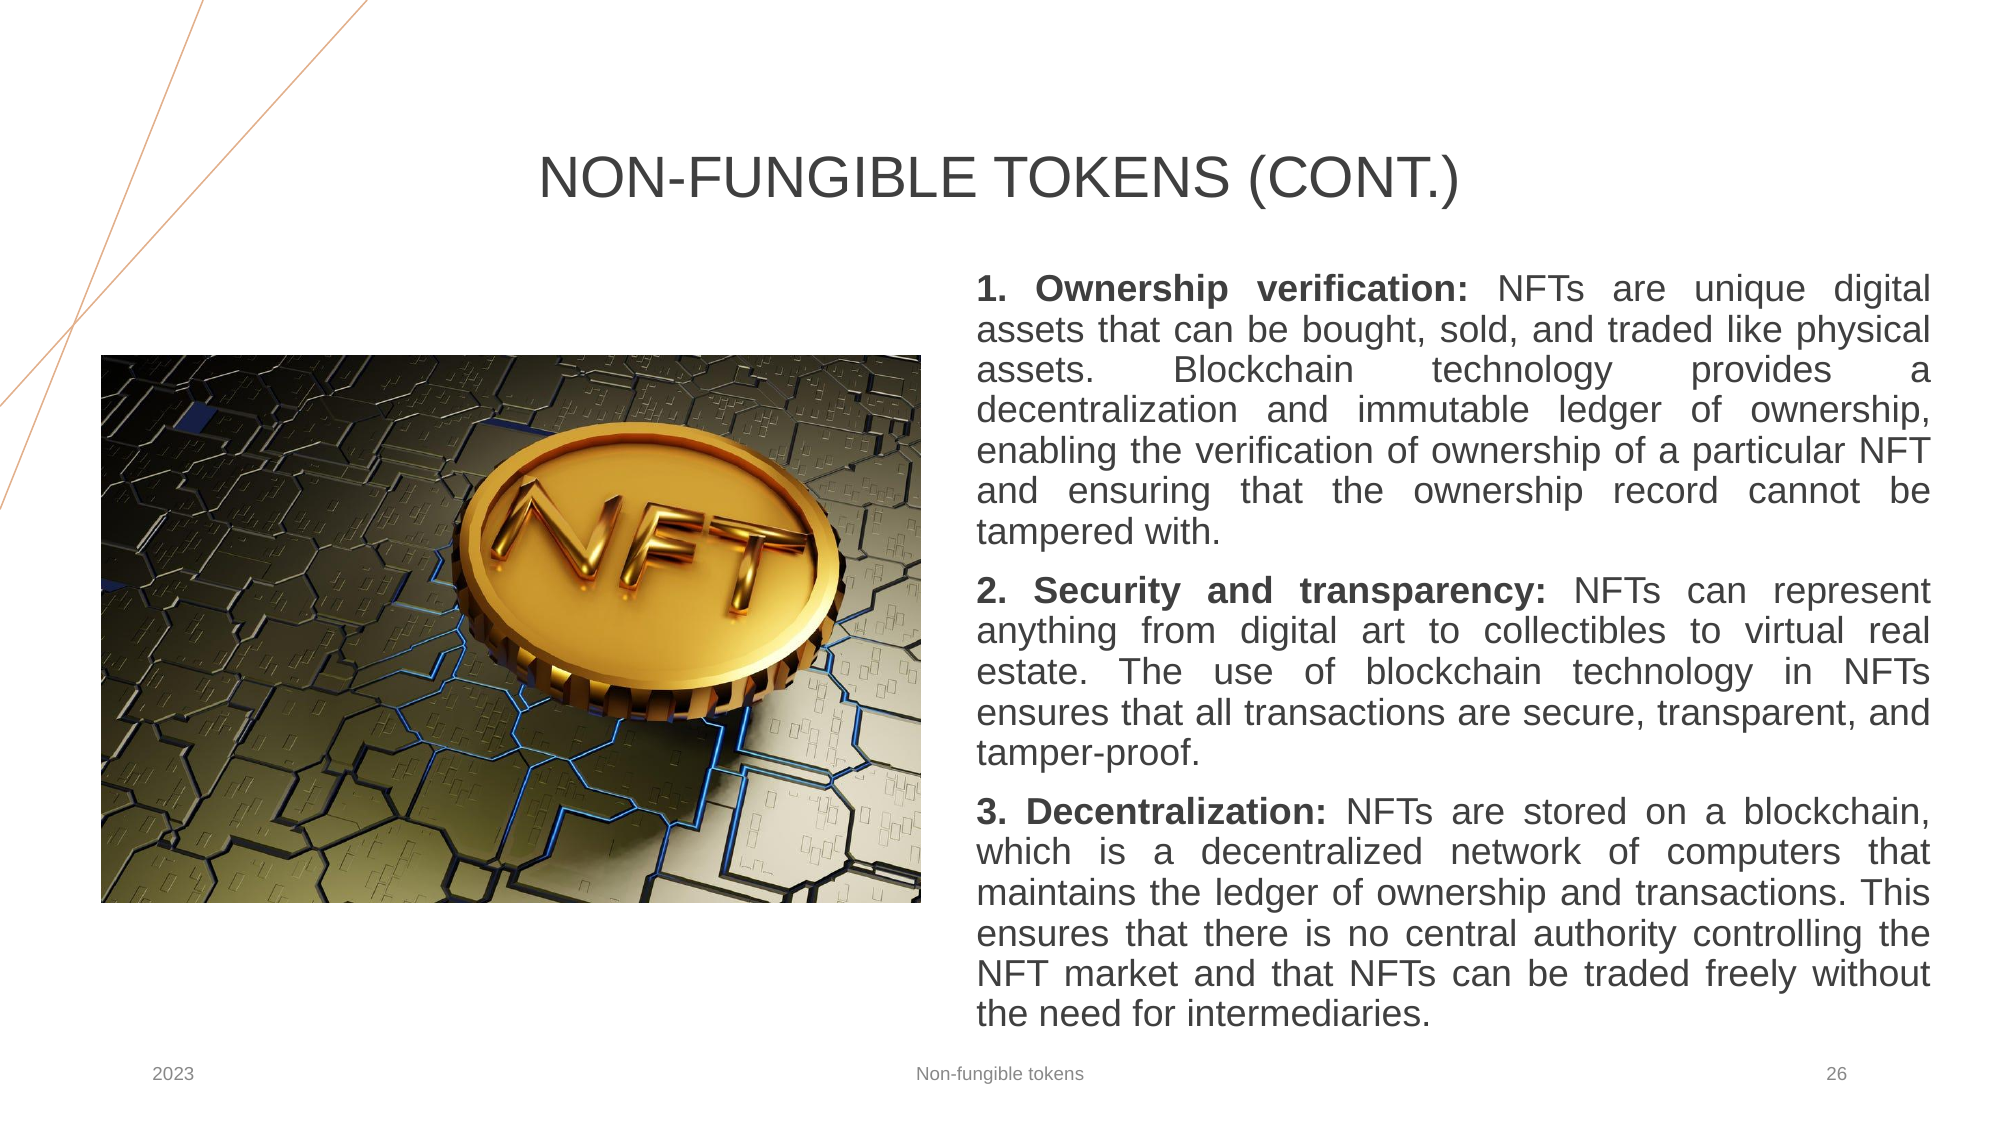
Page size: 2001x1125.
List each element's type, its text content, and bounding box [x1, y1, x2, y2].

list 1. Ownership verification: NFTs are unique digital assets that can be bought, sold, and traded like physical assets. Blockchain technology provides a decentralization and immutable ledger of ownership, enabling the verification of ownership of a particular NFT and ensuring that the ownership record cannot be tampered with. 2. Security and transparency: NFTs can represent anything from digital art to collectibles to virtual real estate. The use of blockchain technology in NFTs ensures that all transactions are secure, transparent, and tamper-proof. 3. Decentralization: NFTs are stored on a blockchain, which is a decentralized network of computers that maintains the ledger of ownership and transactions. This ensures that there is no central authority controlling the NFT market and that NFTs can be traded freely without the need for intermediaries. [961, 261, 1947, 1043]
slide_number 2023 [137, 1042, 588, 1103]
picture [101, 355, 922, 903]
footer Non-fungible tokens [662, 1042, 1338, 1103]
slide_number ‹#› [1412, 1042, 1863, 1103]
title NON-FUNGIBLE TOKENS (CONT.) [309, 113, 1691, 245]
